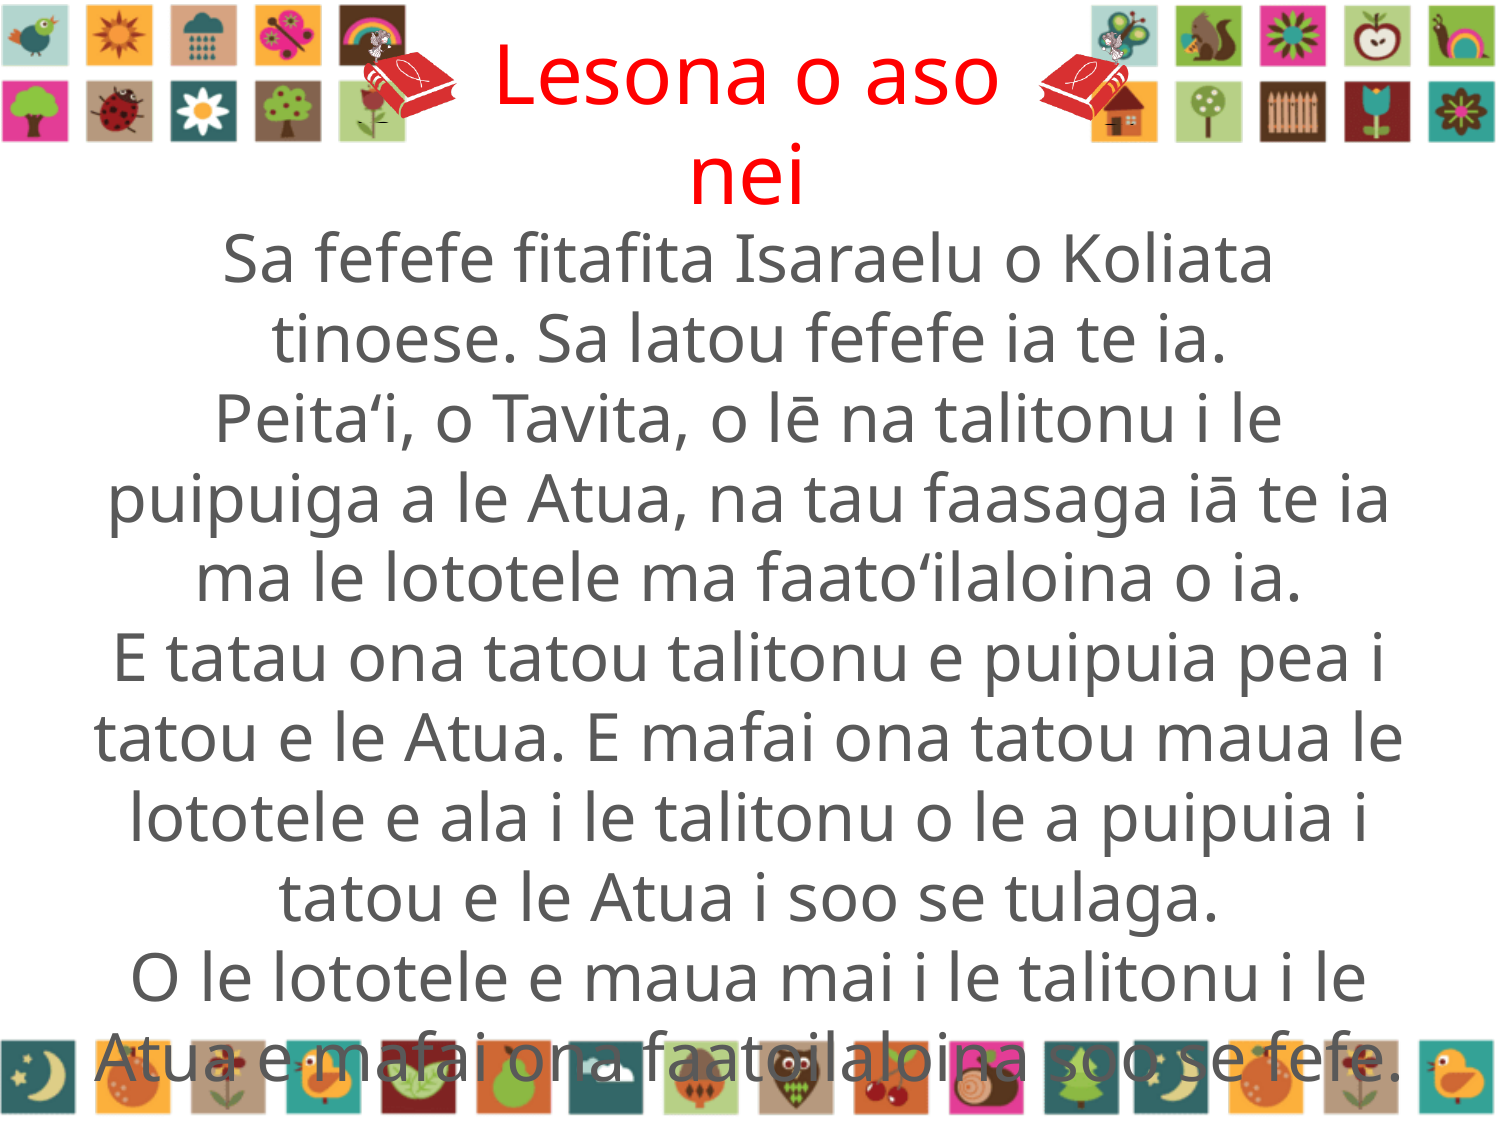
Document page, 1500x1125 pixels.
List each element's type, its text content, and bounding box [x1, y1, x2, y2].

text_box Sa fefefe fitafita Isaraelu o Koliata tinoese. Sa latou fefefe ia te ia. Peitaʻi, o Tavita, o lē na talitonu i le puipuiga a le Atua, na tau faasaga iā te ia ma le lototele ma faatoʻilaloina o ia. E tatau ona tatou talitonu e puipuia pea i tatou e le Atua. E mafai ona tatou maua le lototele e ala i le talitonu o le a puipuia i tatou e le Atua i soo se tulaga. O le lototele e maua mai i le talitonu i le Atua e mafai ona faatoilaloina soo se fefe. [76, 208, 1424, 1027]
text_box Lesona o aso nei [414, 13, 1080, 208]
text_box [0, 1028, 1500, 1118]
picture [0, 3, 489, 150]
picture [1006, 3, 1500, 150]
